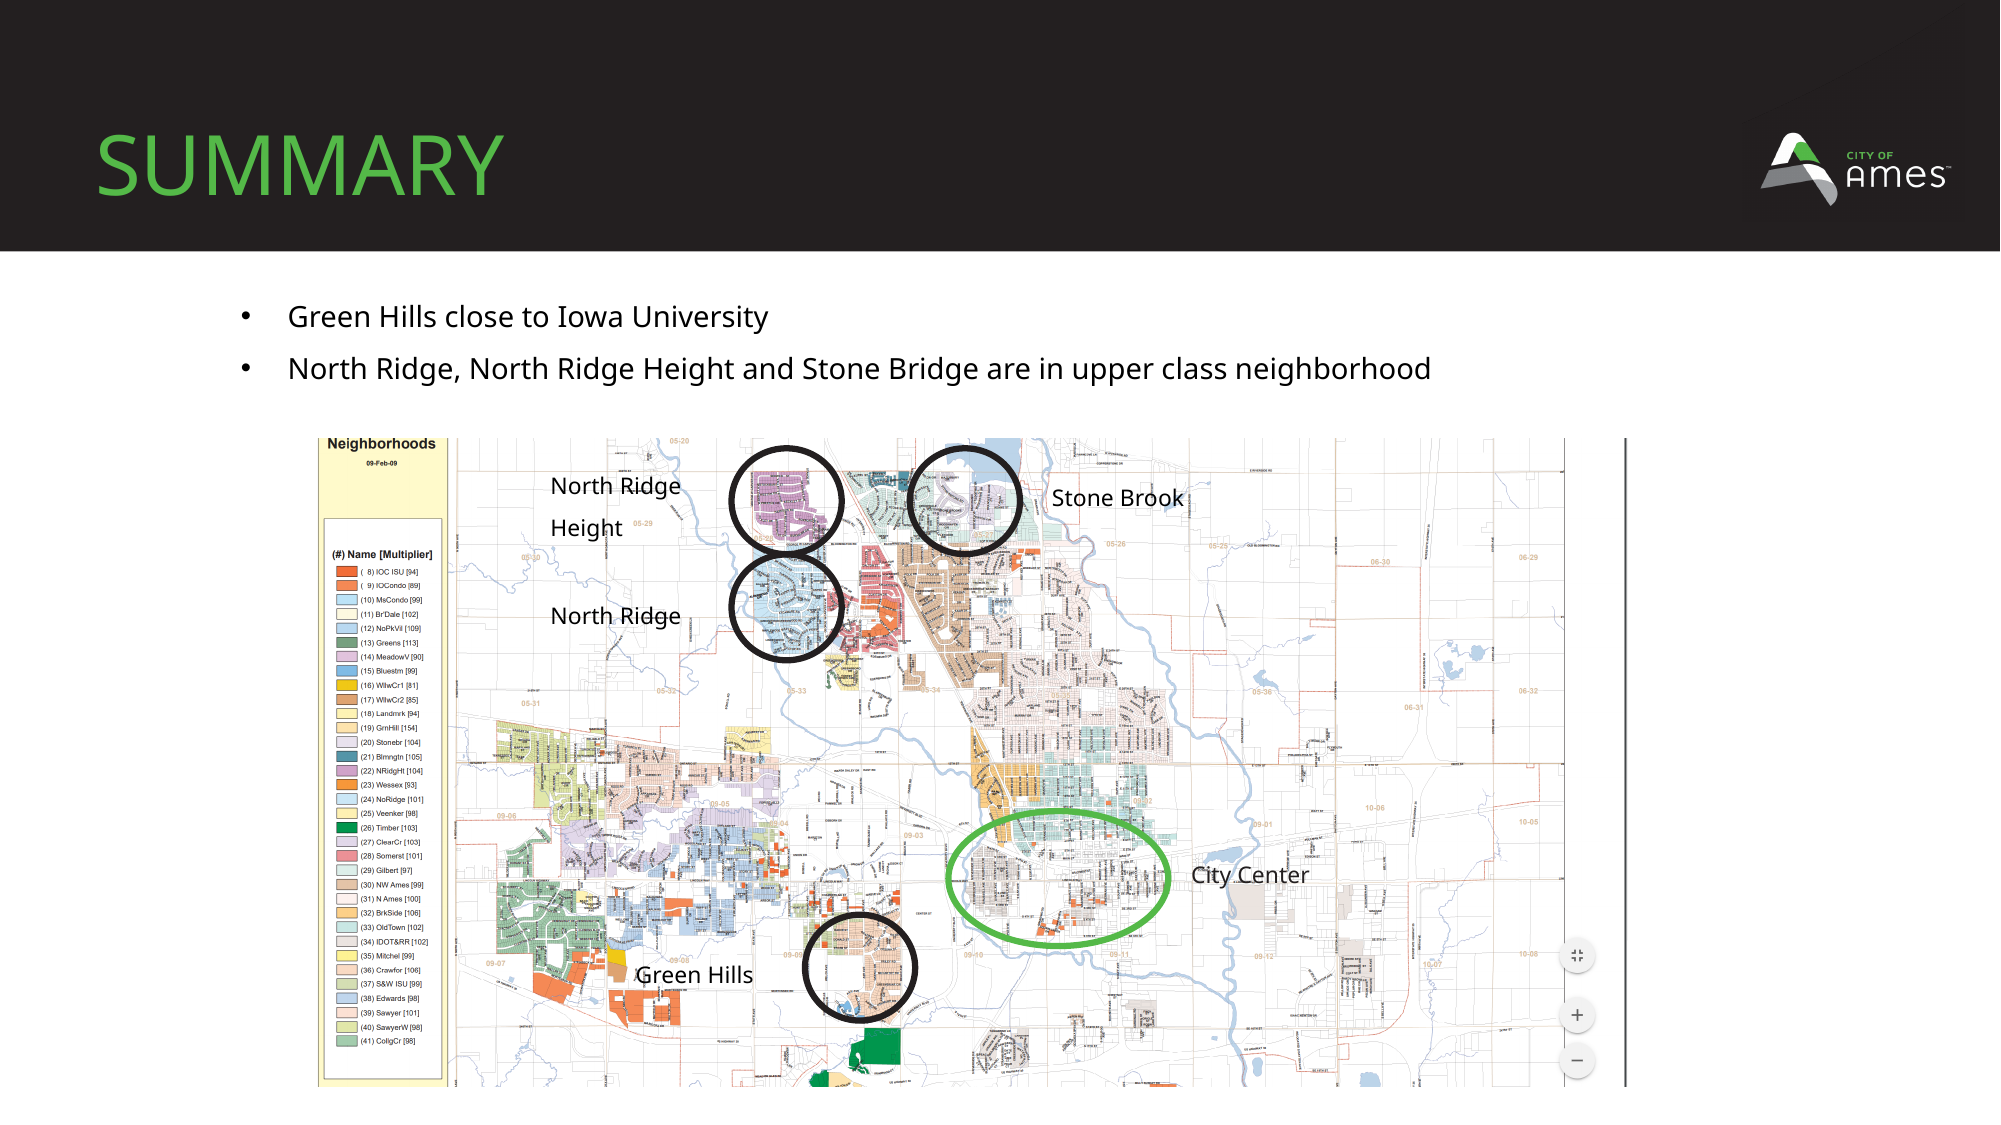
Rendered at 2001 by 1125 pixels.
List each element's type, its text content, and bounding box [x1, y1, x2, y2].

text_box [317, 438, 1628, 1087]
picture [1742, 0, 1965, 222]
text_box Green Hills close to Iowa University North Ridge, North Ridge Height and Stone Bridge are in upper class neighborhood [225, 272, 1644, 393]
text_box SUMMARY [80, 54, 1164, 220]
text_box [0, 0, 2000, 252]
